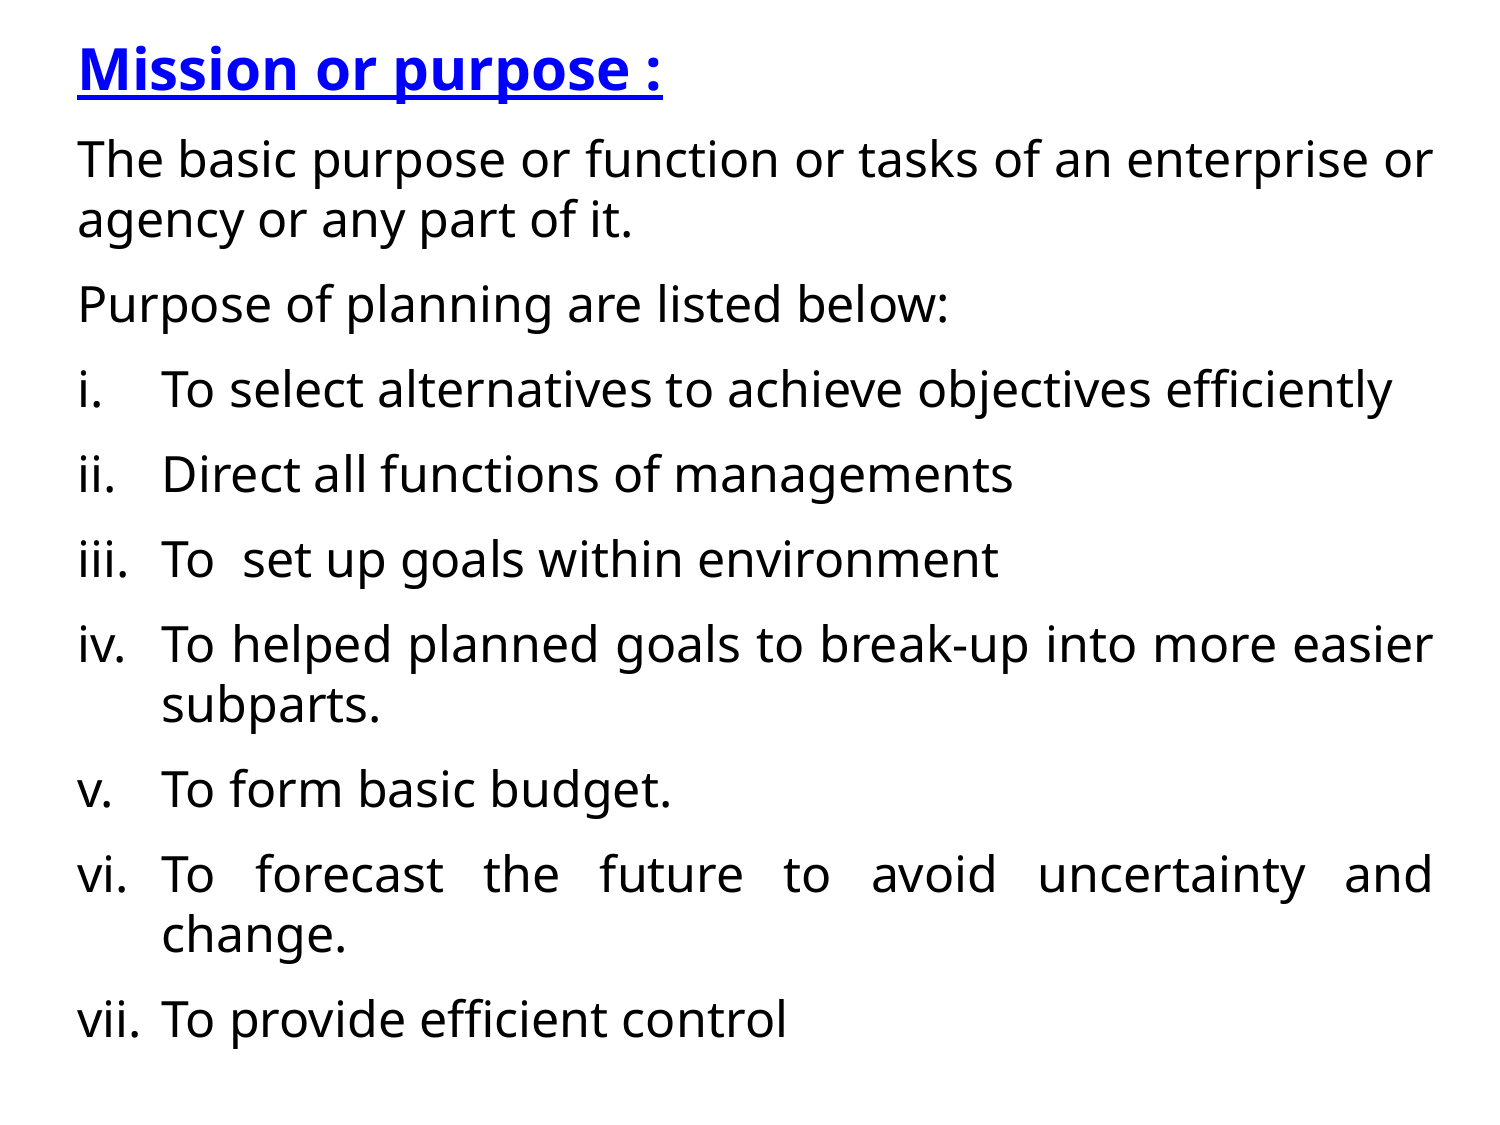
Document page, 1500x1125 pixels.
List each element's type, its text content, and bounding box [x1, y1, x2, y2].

text_box Mission or purpose : The basic purpose or function or tasks of an enterprise or agency or any part of it. Purpose of planning are listed below: To select alternatives to achieve objectives efficiently Direct all functions of managements To set up goals within environment To helped planned goals to break-up into more easier subparts. To form basic budget. To forecast the future to avoid uncertainty and change. To provide efficient control [62, 24, 1450, 1055]
